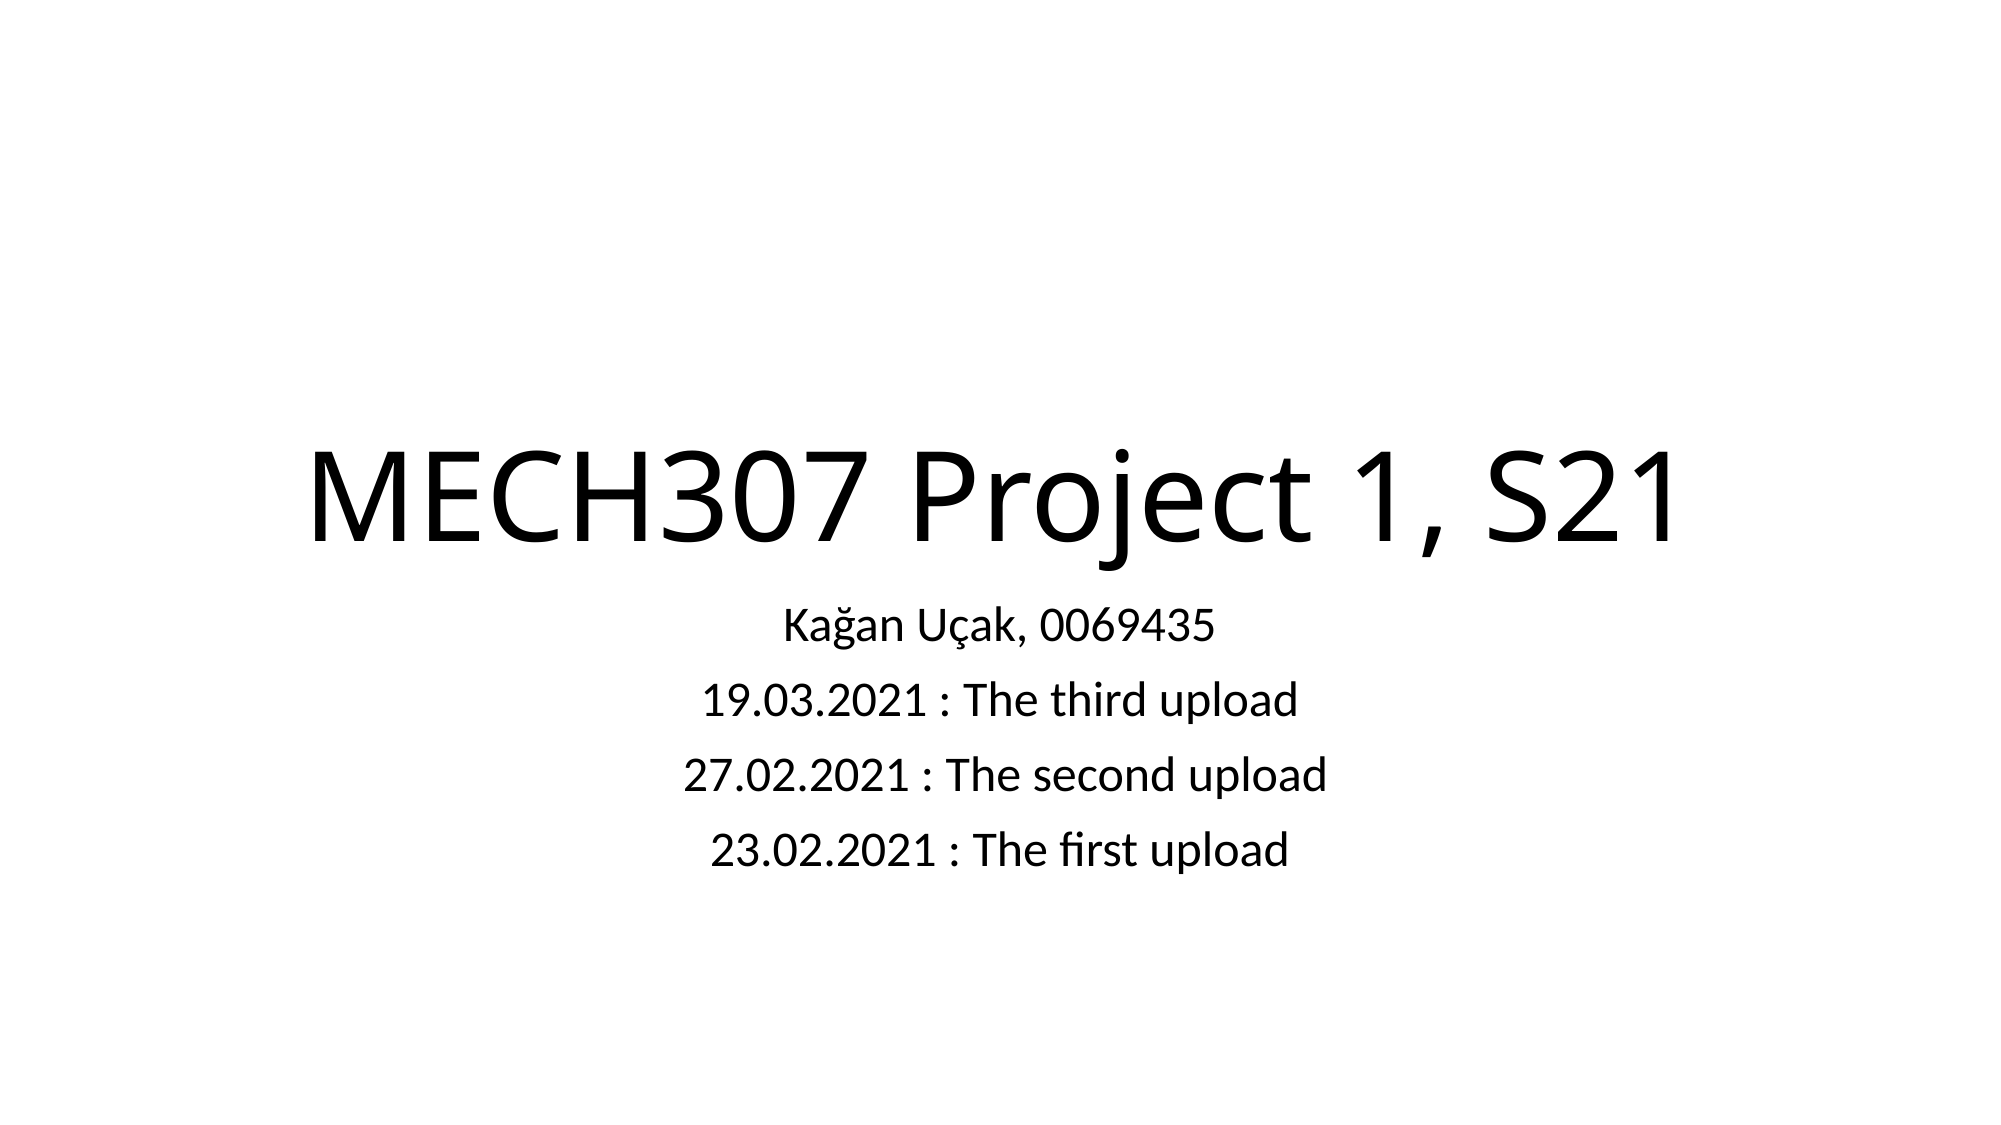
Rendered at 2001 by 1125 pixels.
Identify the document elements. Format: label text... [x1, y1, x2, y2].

subtitle Kağan Uçak, 0069435 19.03.2021 : The third upload 27.02.2021 : The second upload 23.02.2021 : The first upload [249, 590, 1750, 941]
title MECH307 Project 1, S21 [249, 184, 1750, 576]
